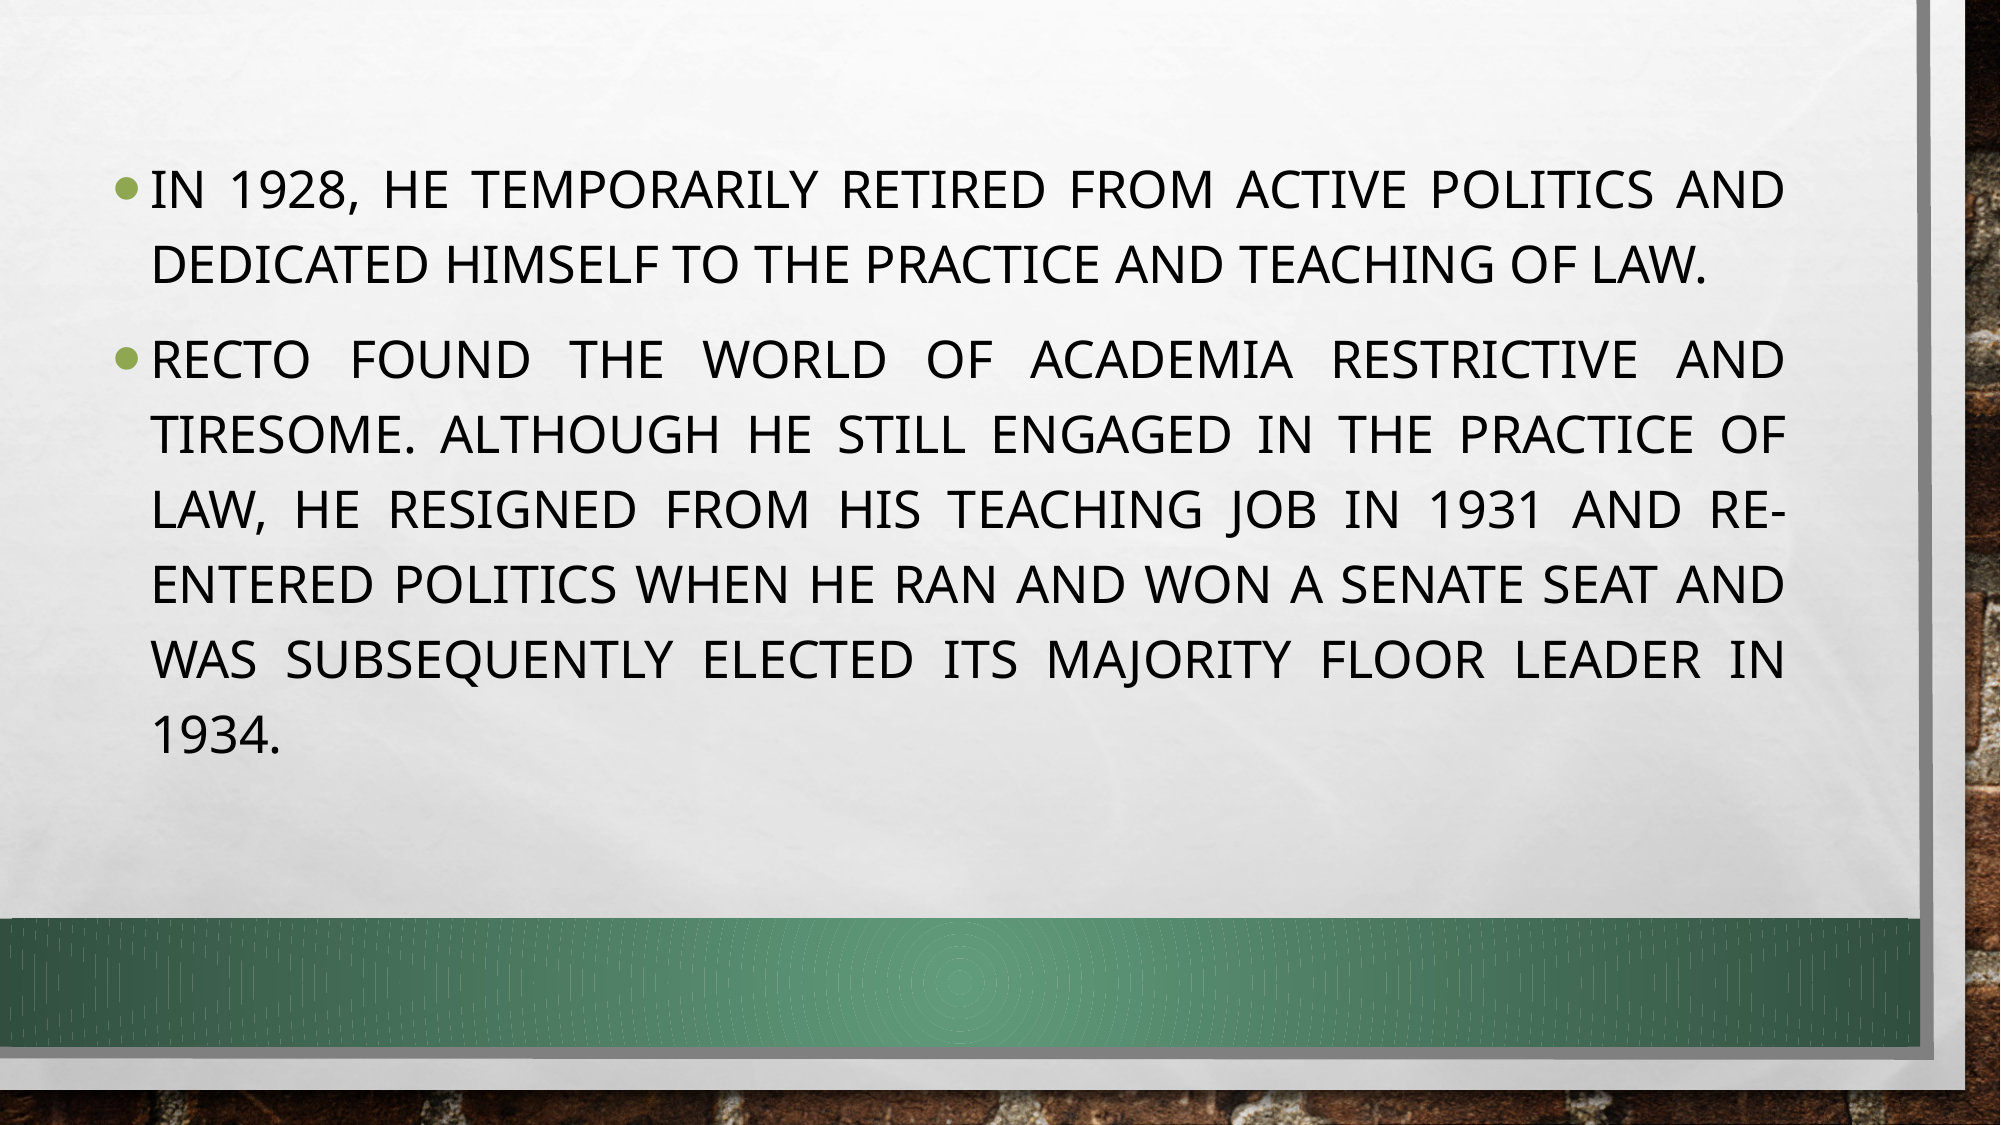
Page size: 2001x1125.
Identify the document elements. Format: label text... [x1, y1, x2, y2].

picture [0, 0, 2000, 1125]
list In 1928, he temporarily retired from active politics and dedicated himself to the practice and teaching of law. Recto found the world of academia restrictive and tiresome. Although he still engaged in the practice of law, he resigned from his teaching job in 1931 and re-entered politics when he ran and won a senate seat and was subsequently elected its majority floor leader in 1934. [97, 62, 1803, 846]
